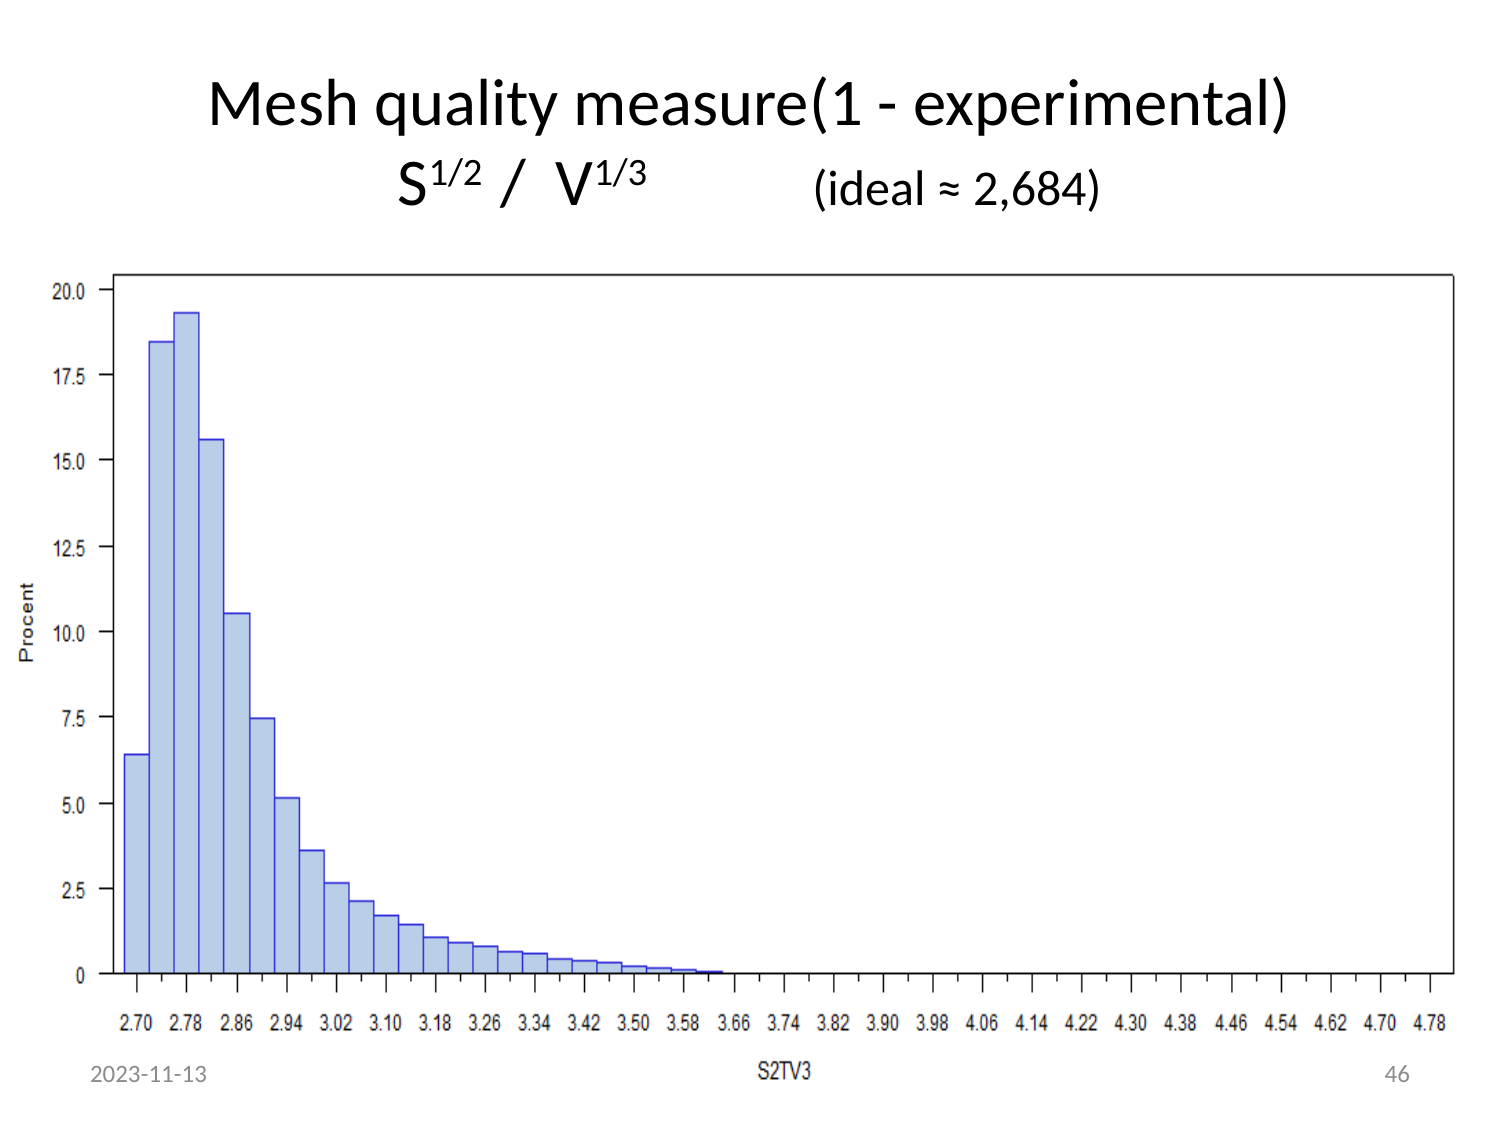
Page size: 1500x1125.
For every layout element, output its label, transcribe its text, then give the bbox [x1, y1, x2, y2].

title Mesh quality measure(1 - experimental) S1/2 / V1/3 (ideal ≈ 2,684) [74, 44, 1426, 233]
picture [0, 243, 1500, 1125]
